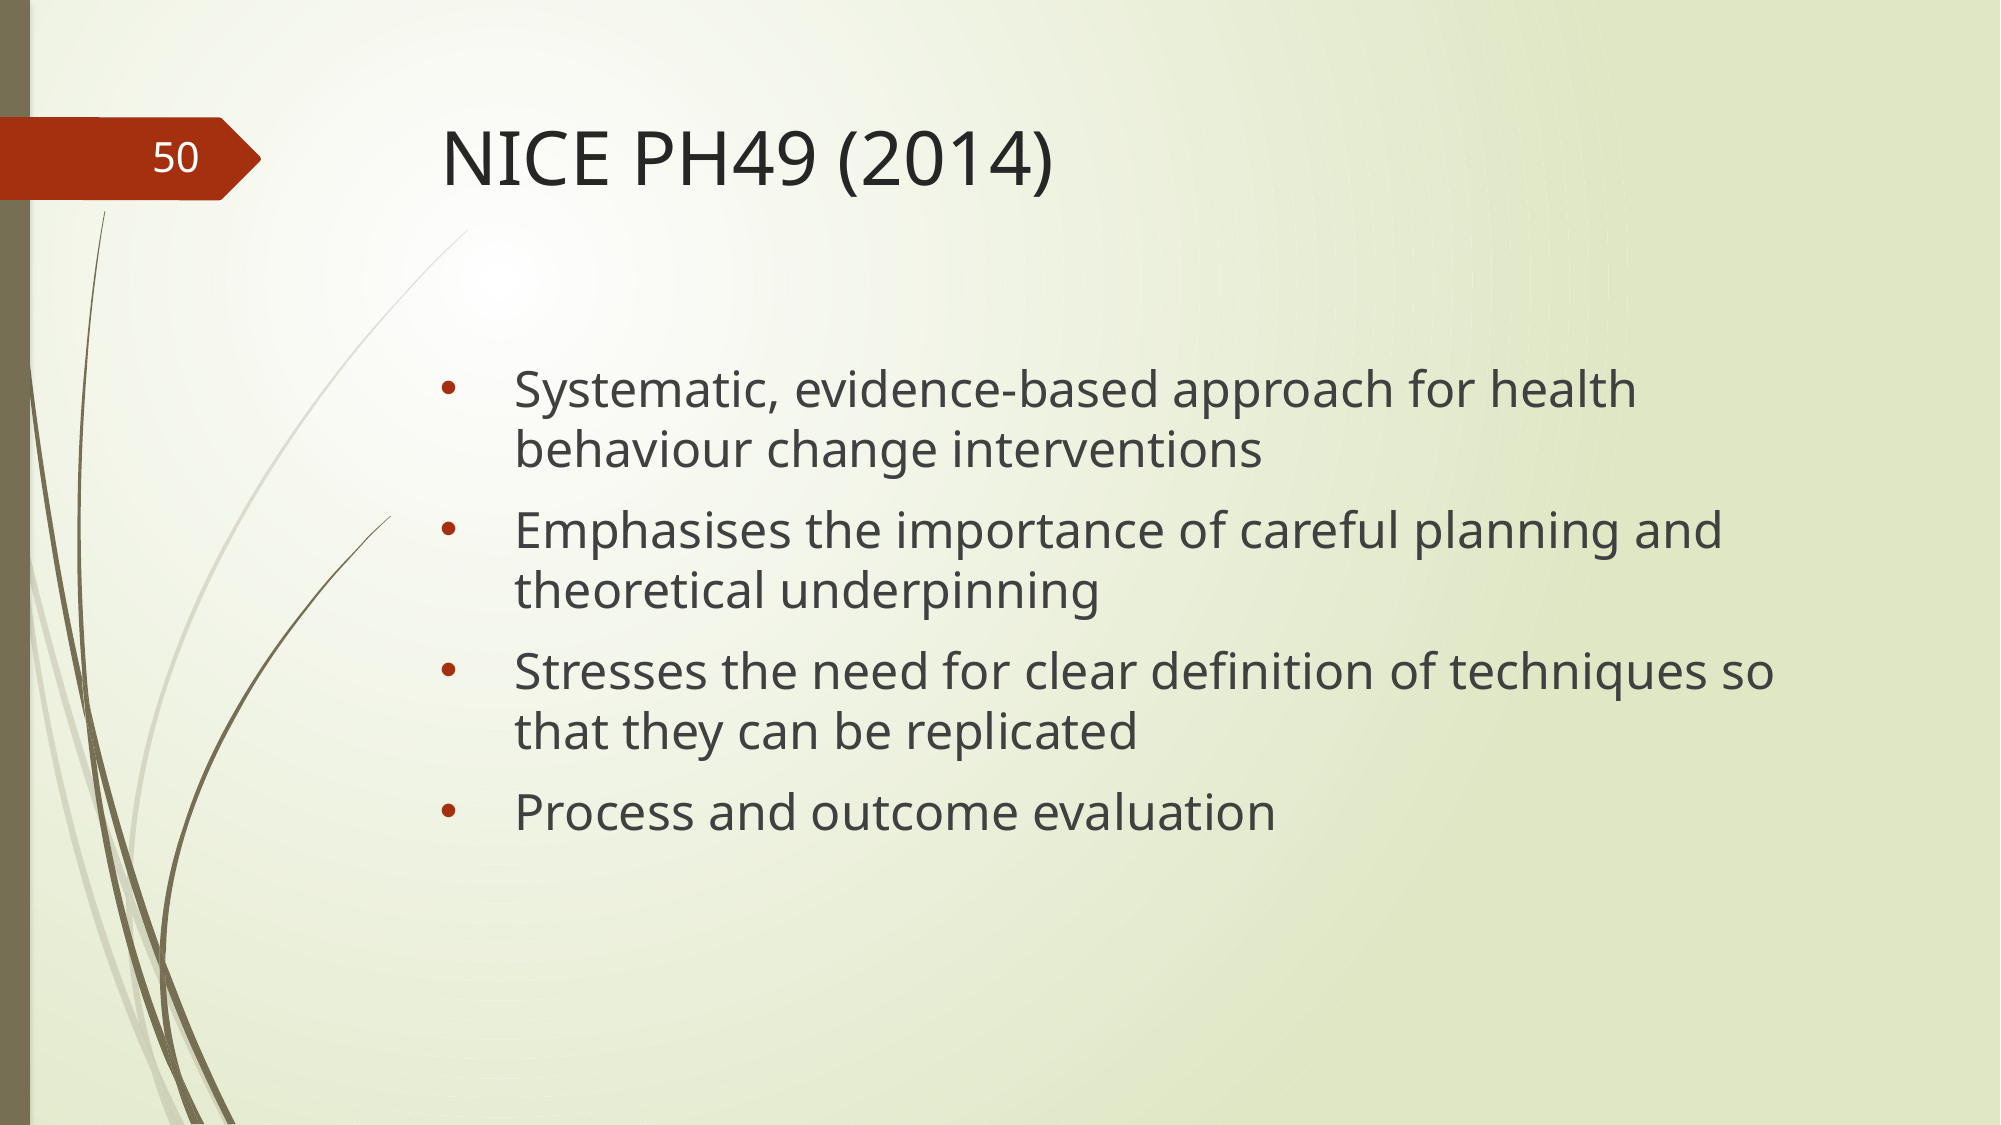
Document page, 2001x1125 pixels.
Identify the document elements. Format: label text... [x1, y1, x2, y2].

slide_number 50 [87, 129, 216, 190]
list Systematic, evidence-based approach for health behaviour change interventions Emphasises the importance of careful planning and theoretical underpinning Stresses the need for clear definition of techniques so that they can be replicated Process and outcome evaluation [424, 350, 1888, 970]
title NICE PH49 (2014) [425, 102, 1888, 313]
